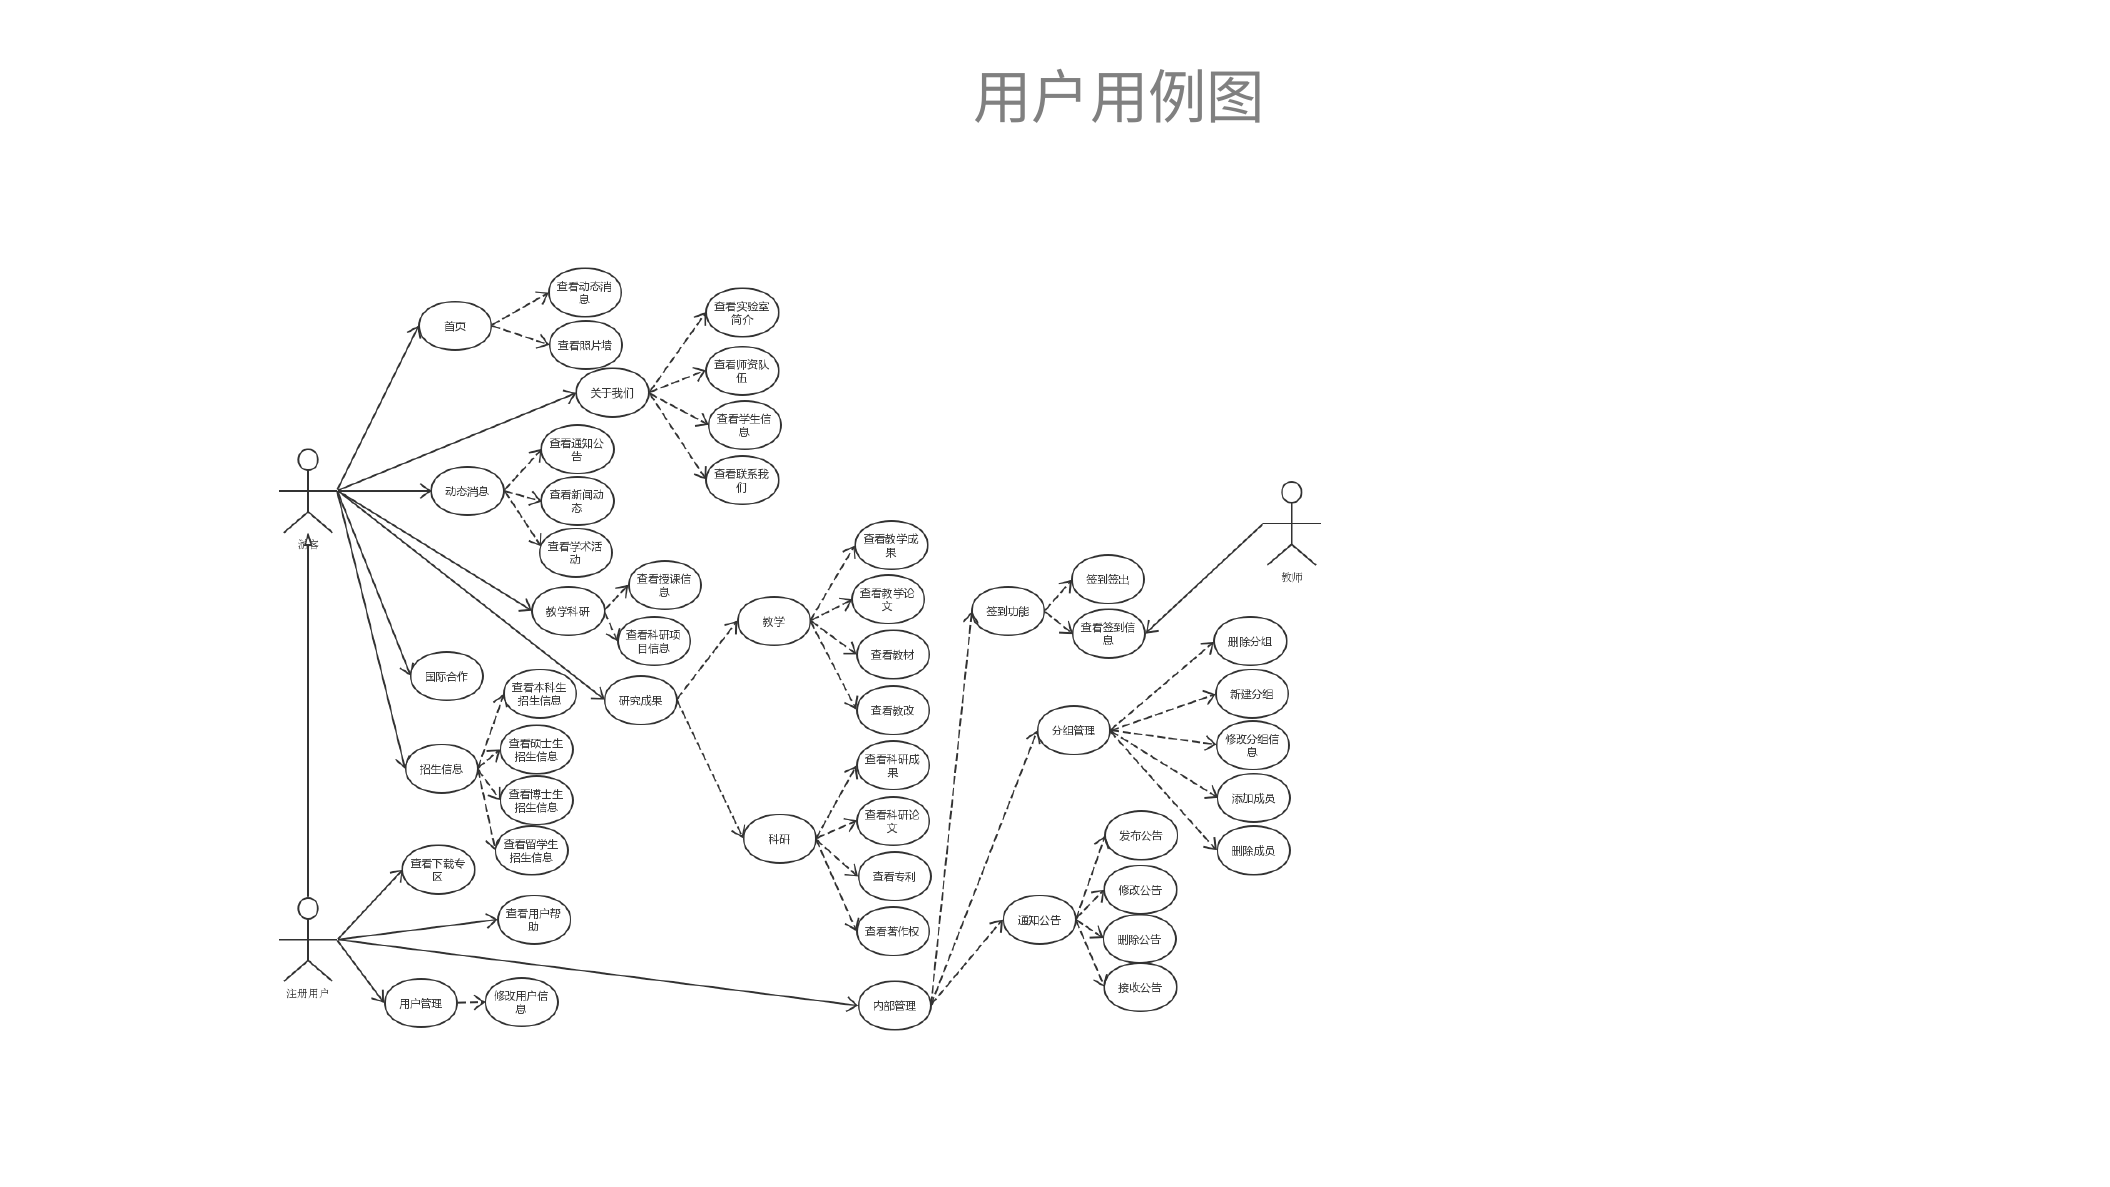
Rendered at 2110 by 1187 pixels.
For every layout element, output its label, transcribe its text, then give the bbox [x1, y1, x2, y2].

text_box 用户用例图 [865, 60, 1374, 131]
picture [192, 167, 1372, 1081]
